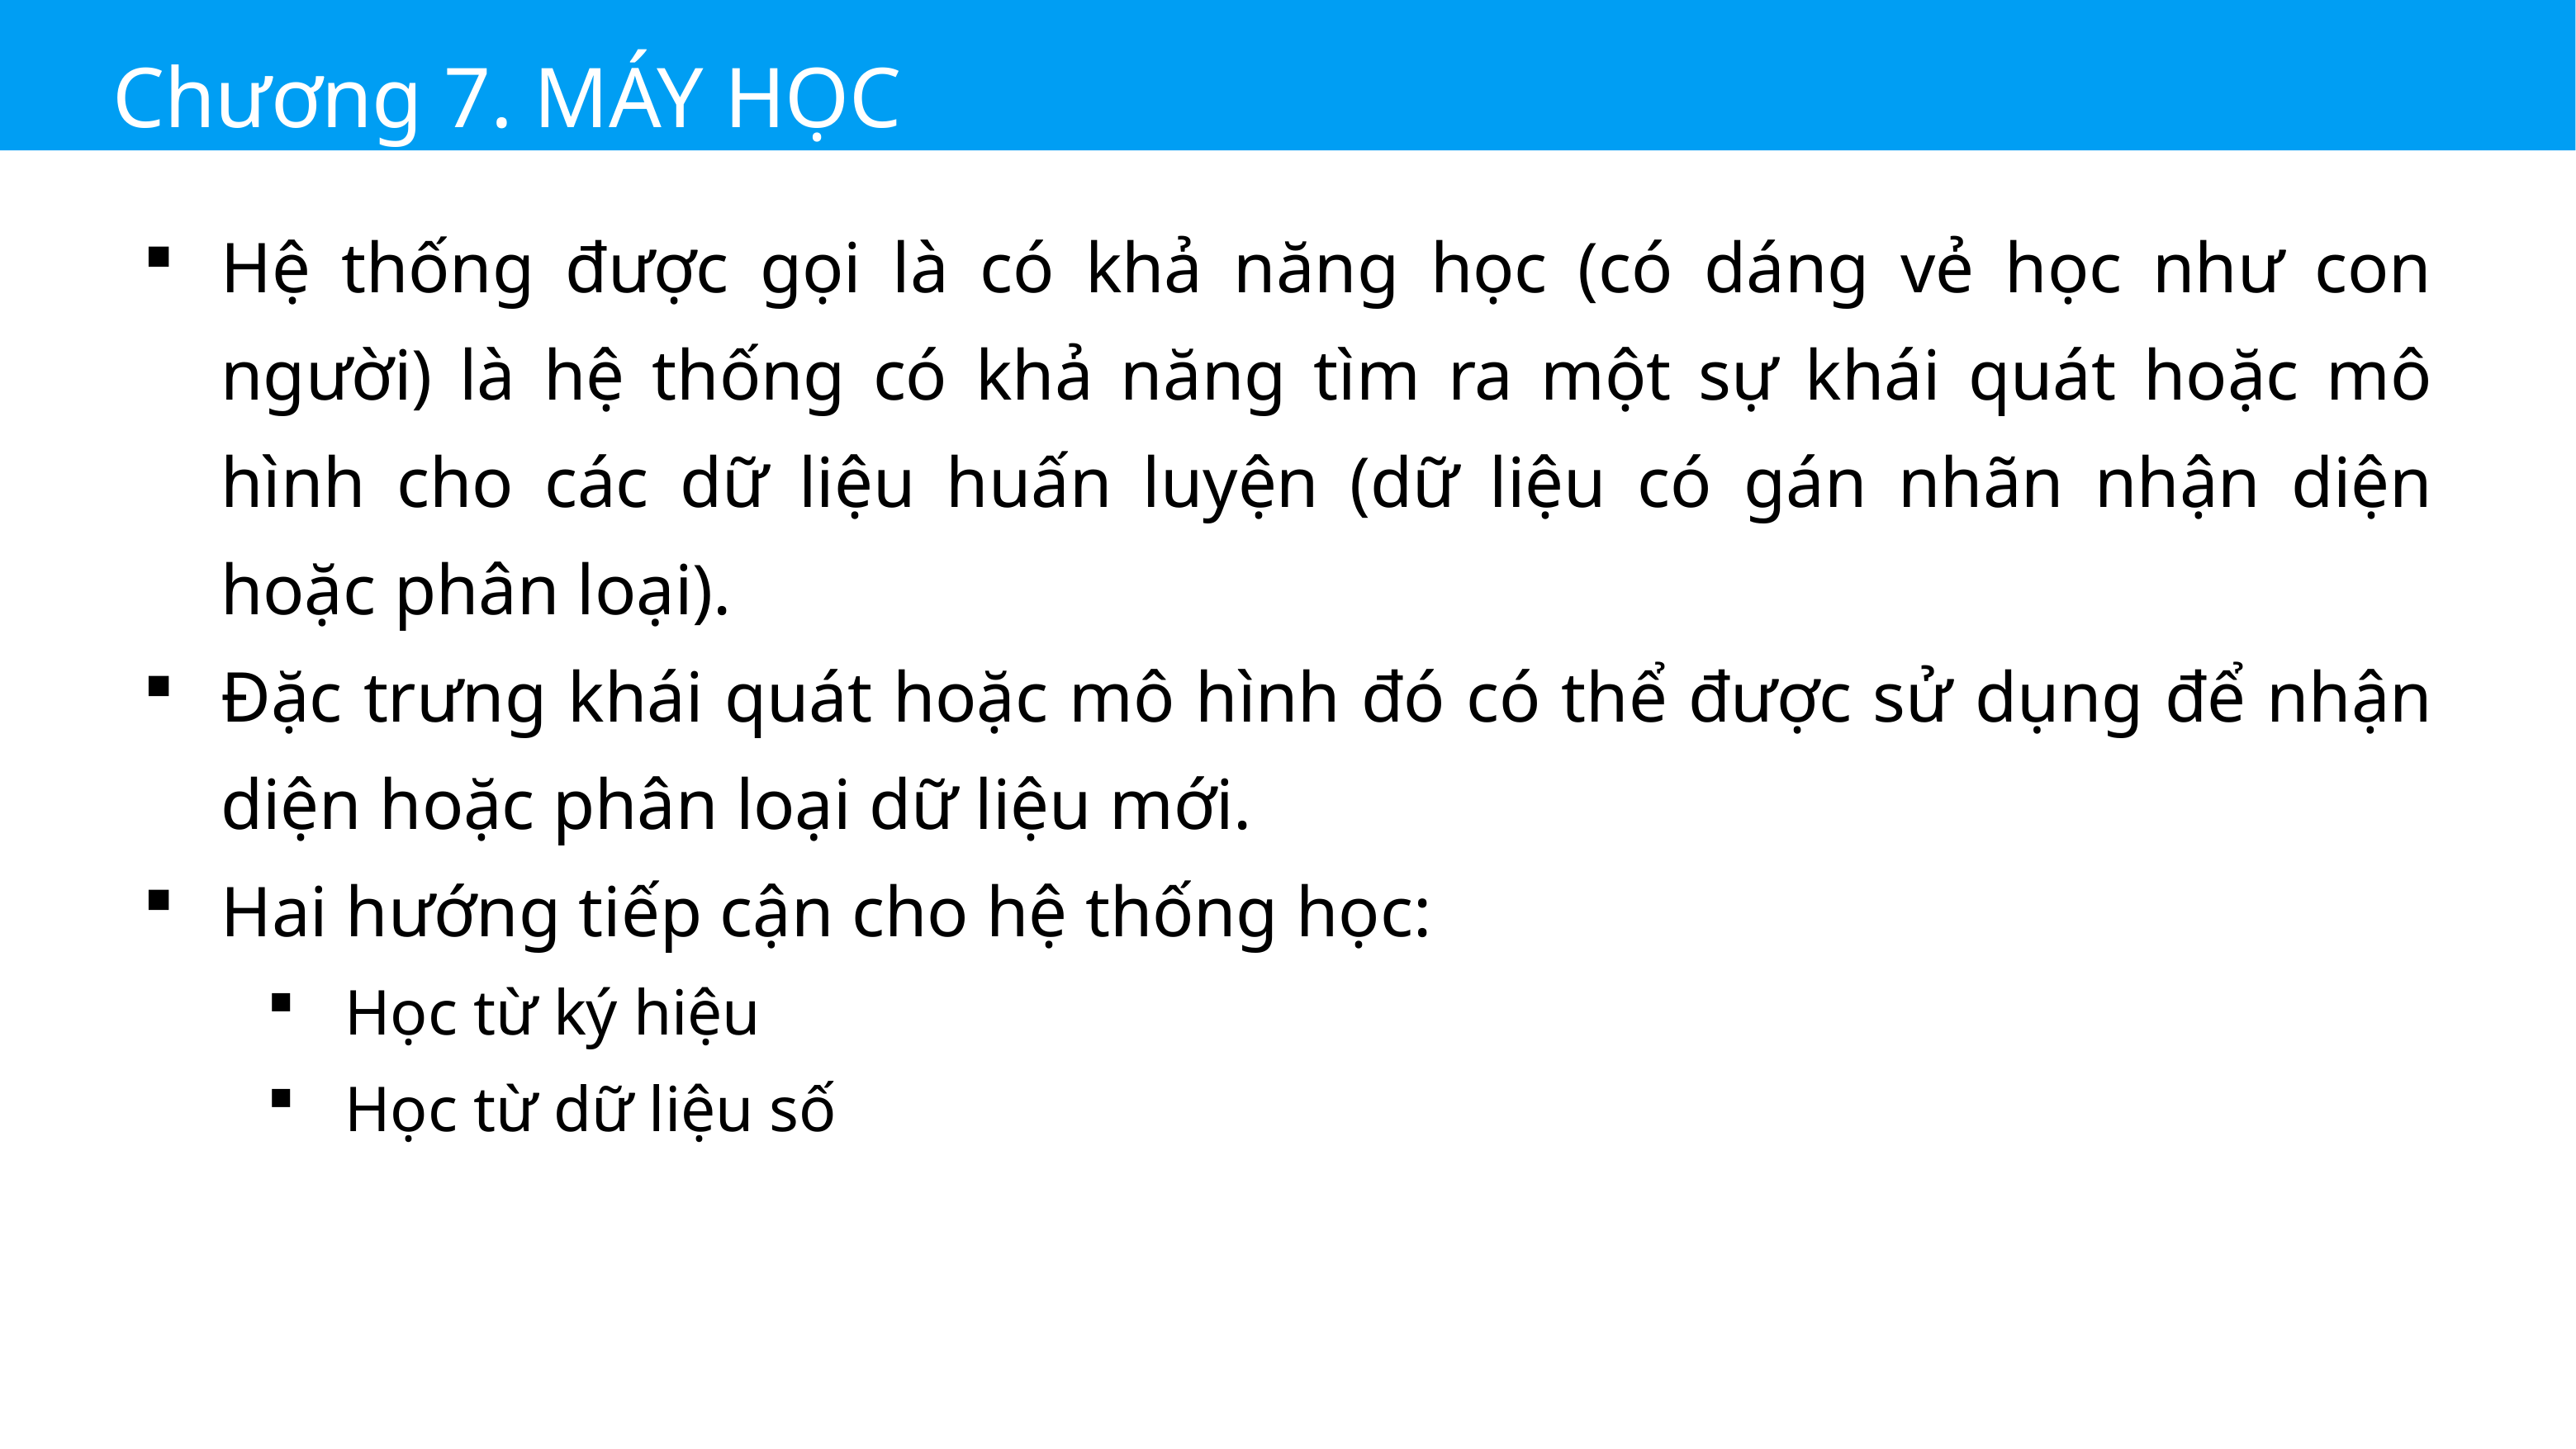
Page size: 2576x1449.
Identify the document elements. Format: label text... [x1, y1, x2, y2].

text_box Hệ thống được gọi là có khả năng học (có dáng vẻ học như con người) là hệ thống có khả năng tìm ra một sự khái quát hoặc mô hình cho các dữ liệu huấn luyện (dữ liệu có gán nhãn nhận diện hoặc phân loại). Đặc trưng khái quát hoặc mô hình đó có thể được sử dụng để nhận diện hoặc phân loại dữ liệu mới. Hai hướng tiếp cận cho hệ thống học: Học từ ký hiệu Học từ dữ liệu số [141, 197, 2434, 1144]
text_box [0, 0, 2576, 151]
text_box Chương 7. MÁY HỌC [111, 43, 2434, 144]
